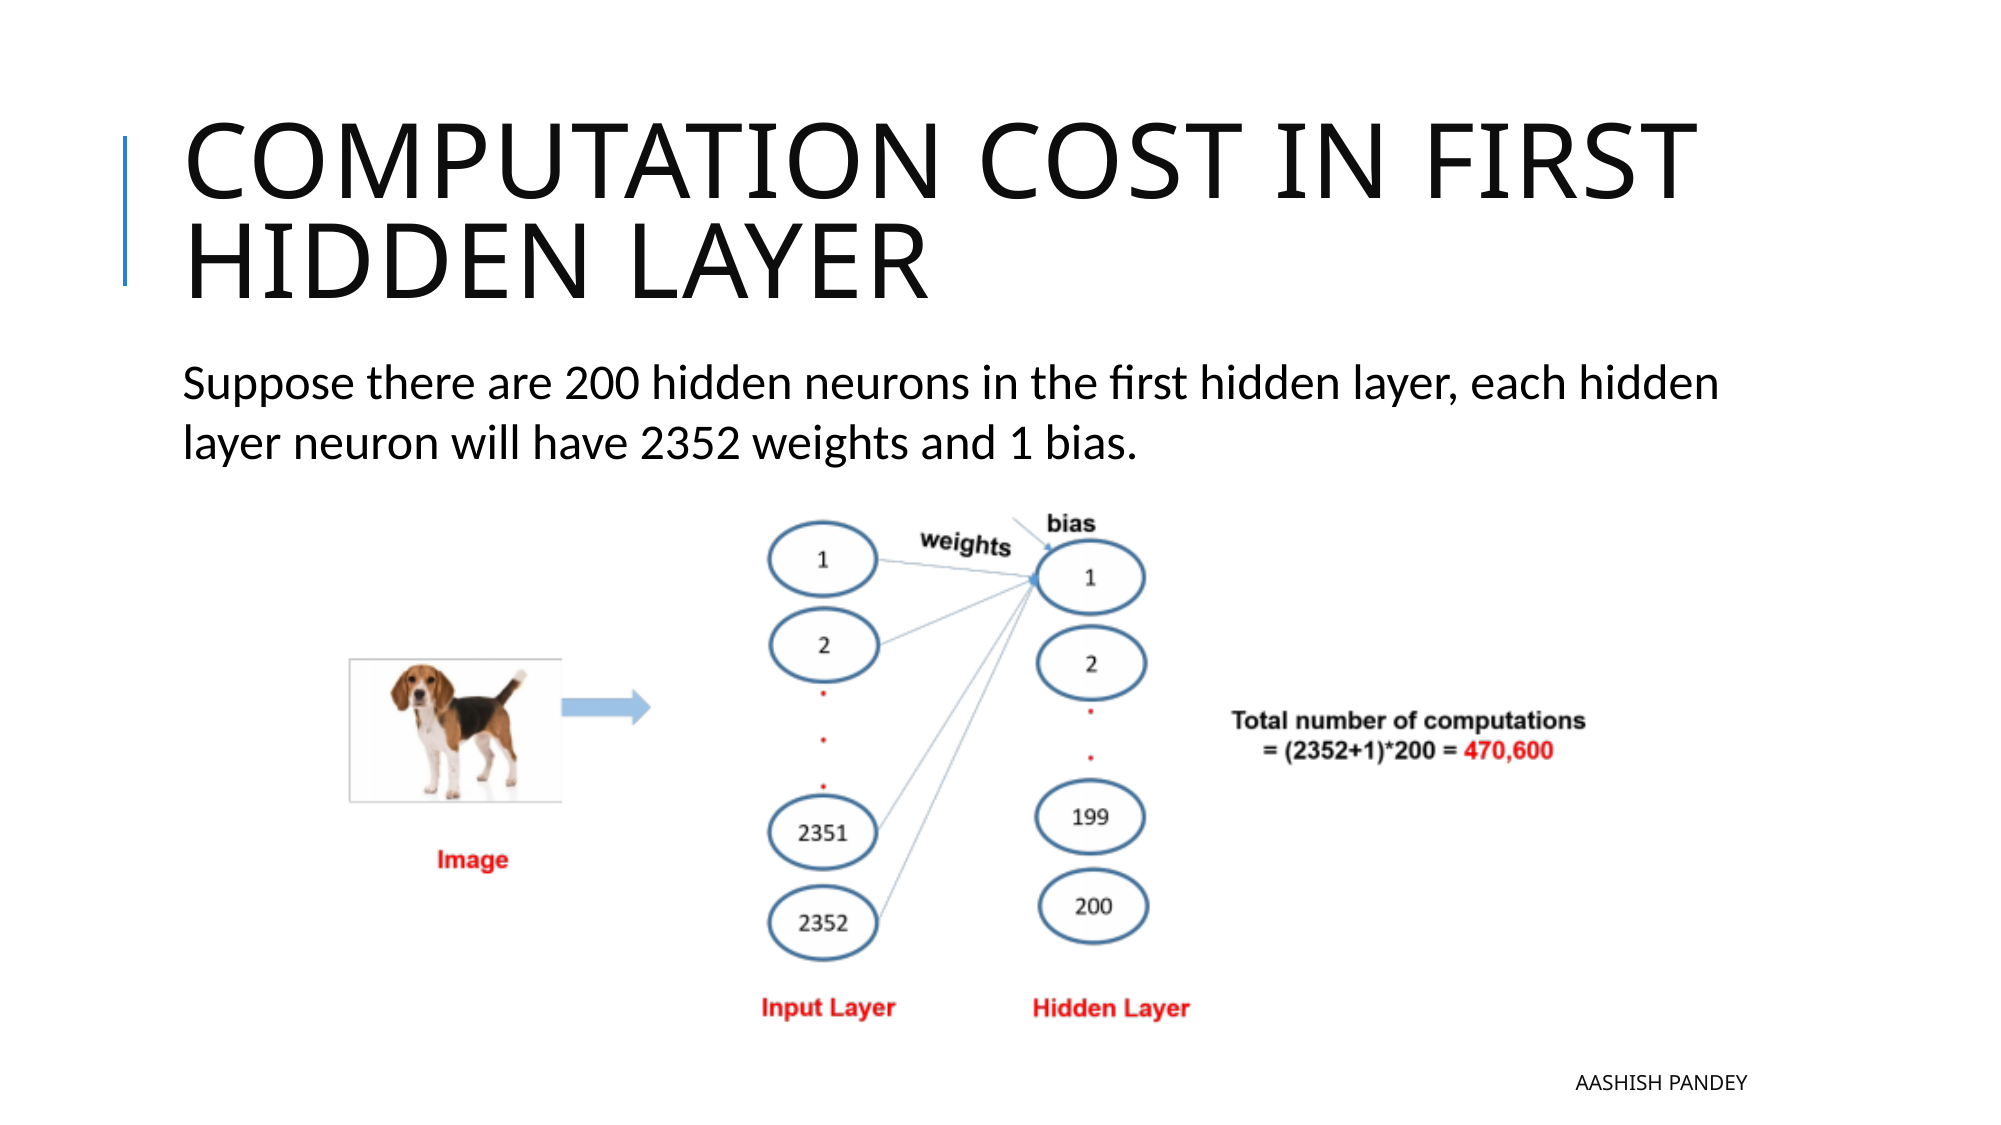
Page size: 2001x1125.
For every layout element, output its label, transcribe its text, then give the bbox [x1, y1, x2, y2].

text_box Suppose there are 200 hidden neurons in the first hidden layer, each hidden layer neuron will have 2352 weights and 1 bias. [168, 341, 1832, 477]
footer Aashish Pandey [794, 1061, 1763, 1107]
picture [257, 478, 1602, 1051]
title COMPUTATION COST IN FIRST HIDDEN LAYER [168, 96, 1763, 341]
